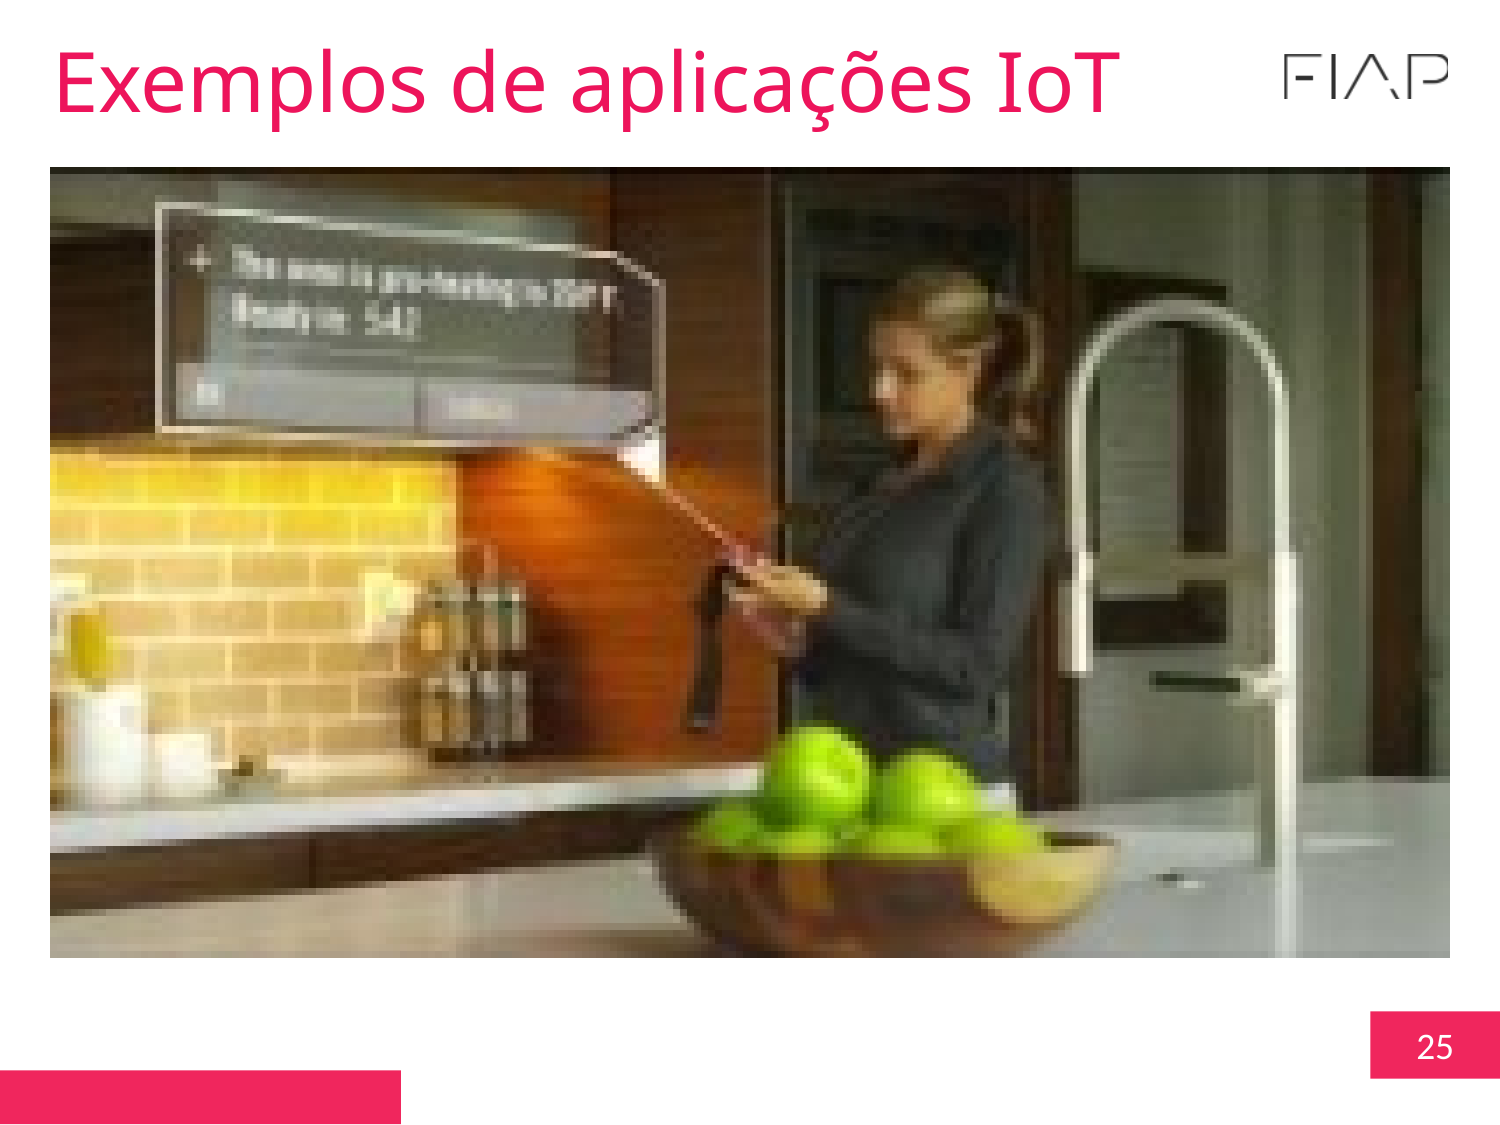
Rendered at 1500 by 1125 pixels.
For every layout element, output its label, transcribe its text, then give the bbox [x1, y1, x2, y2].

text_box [49, 166, 1451, 959]
text_box Exemplos de aplicações IoT [37, 21, 1270, 137]
